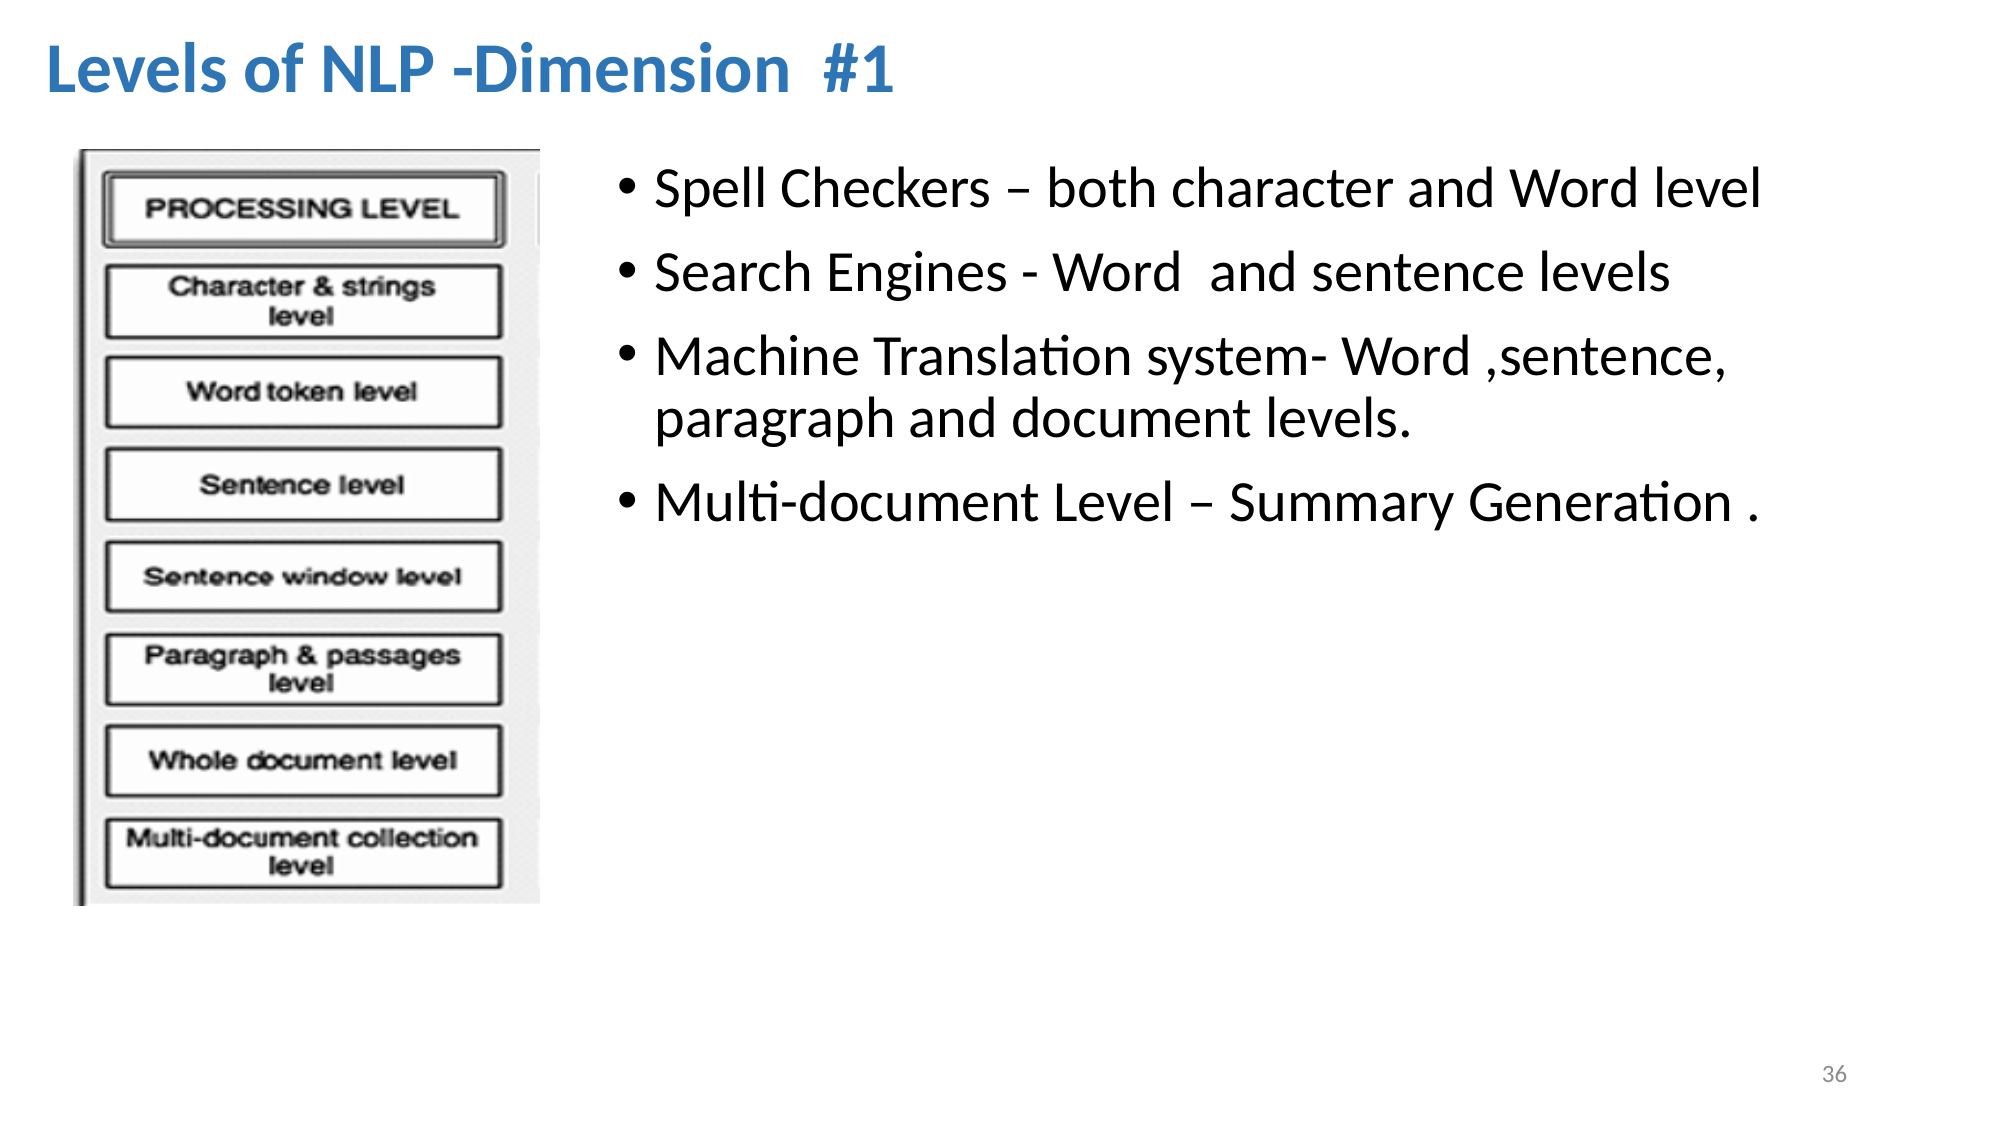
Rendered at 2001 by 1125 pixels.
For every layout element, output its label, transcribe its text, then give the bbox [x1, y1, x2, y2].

picture [73, 149, 540, 906]
slide_number 36 [1412, 1042, 1863, 1103]
list Spell Checkers – both character and Word level Search Engines - Word and sentence levels Machine Translation system- Word ,sentence, paragraph and document levels. Multi-document Level – Summary Generation . [602, 149, 1830, 596]
title Levels of NLP -Dimension #1 [31, 22, 1757, 116]
